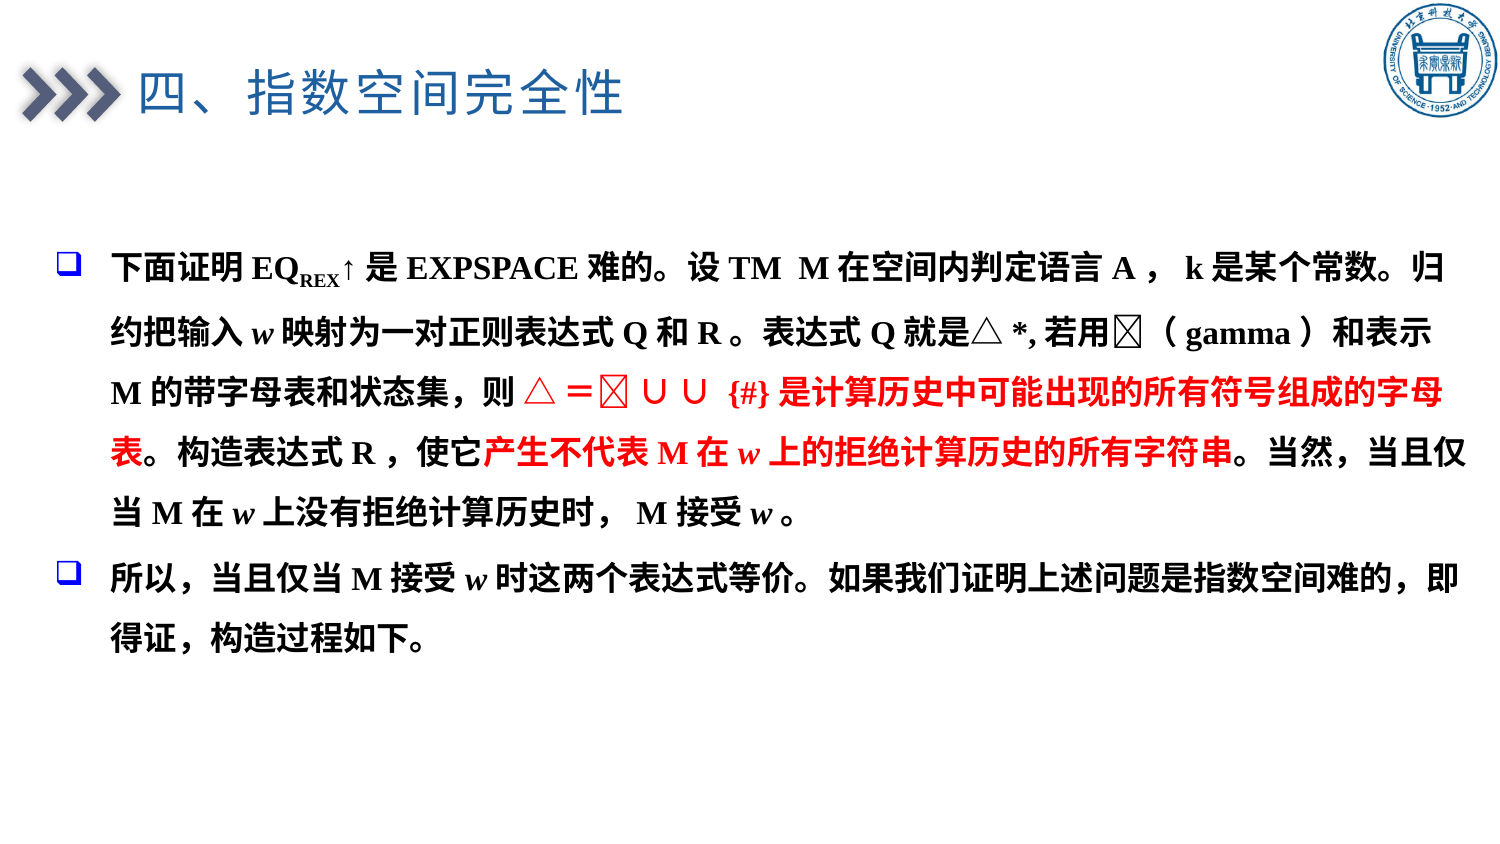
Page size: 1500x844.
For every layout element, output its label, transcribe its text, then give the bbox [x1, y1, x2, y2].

text_box 四、指数空间完全性 [125, 55, 636, 127]
picture [1359, 0, 1500, 122]
text_box [22, 67, 57, 122]
text_box [54, 67, 89, 122]
text_box [86, 67, 121, 122]
